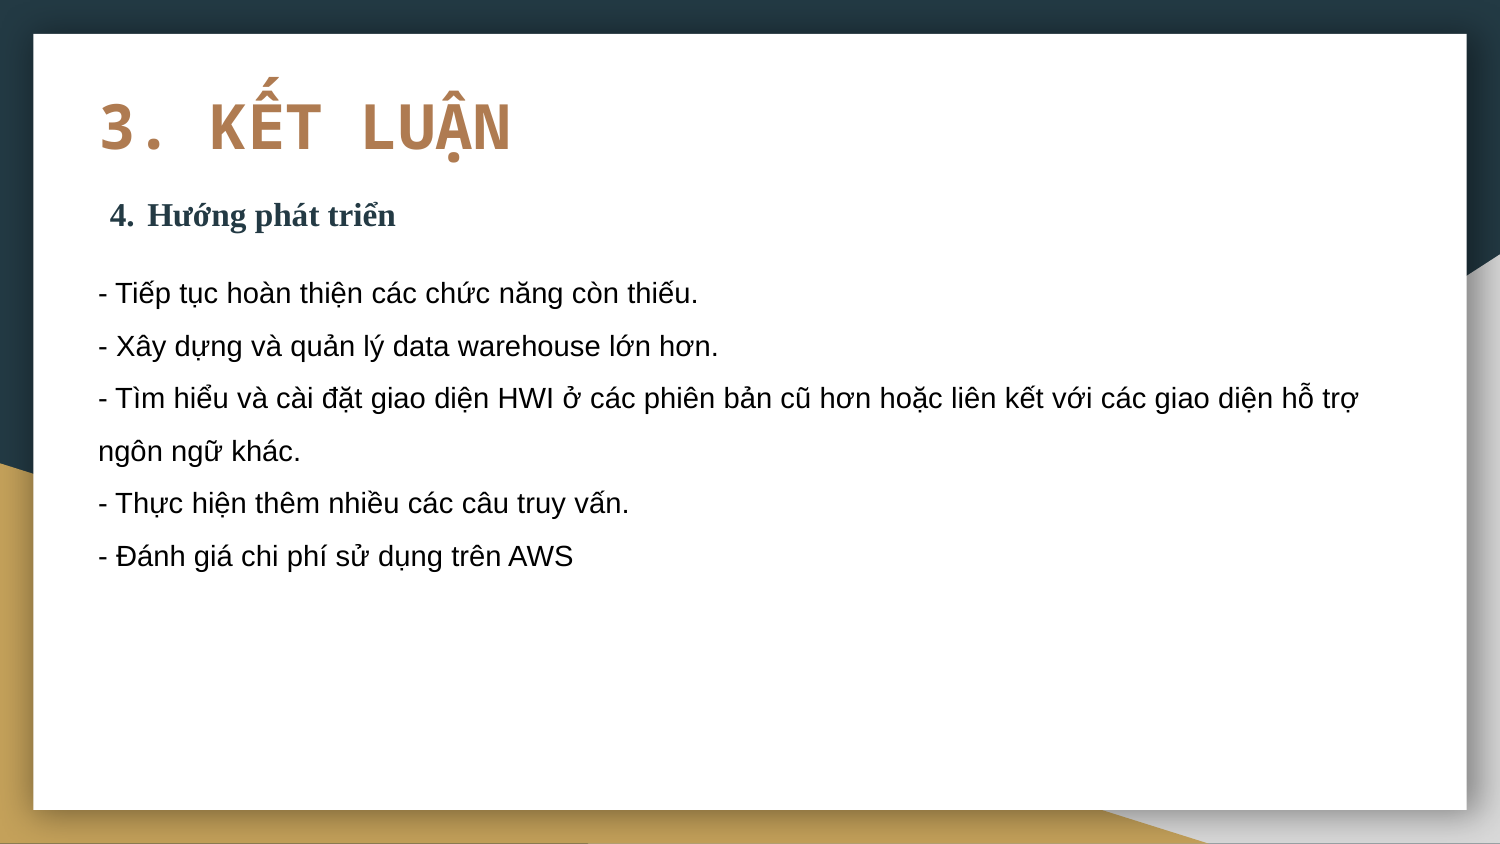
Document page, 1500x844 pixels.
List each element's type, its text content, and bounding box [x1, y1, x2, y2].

text_box - Tiếp tục hoàn thiện các chức năng còn thiếu. - Xây dựng và quản lý data warehouse lớn hơn. - Tìm hiểu và cài đặt giao diện HWI ở các phiên bản cũ hơn hoặc liên kết với các giao diện hỗ trợ ngôn ngữ khác. - Thực hiện thêm nhiều các câu truy vấn. - Đánh giá chi phí sử dụng trên AWS [83, 249, 1393, 580]
text_box 4. Hướng phát triển [95, 165, 412, 241]
title 3. KẾT LUẬN [83, 71, 1315, 185]
